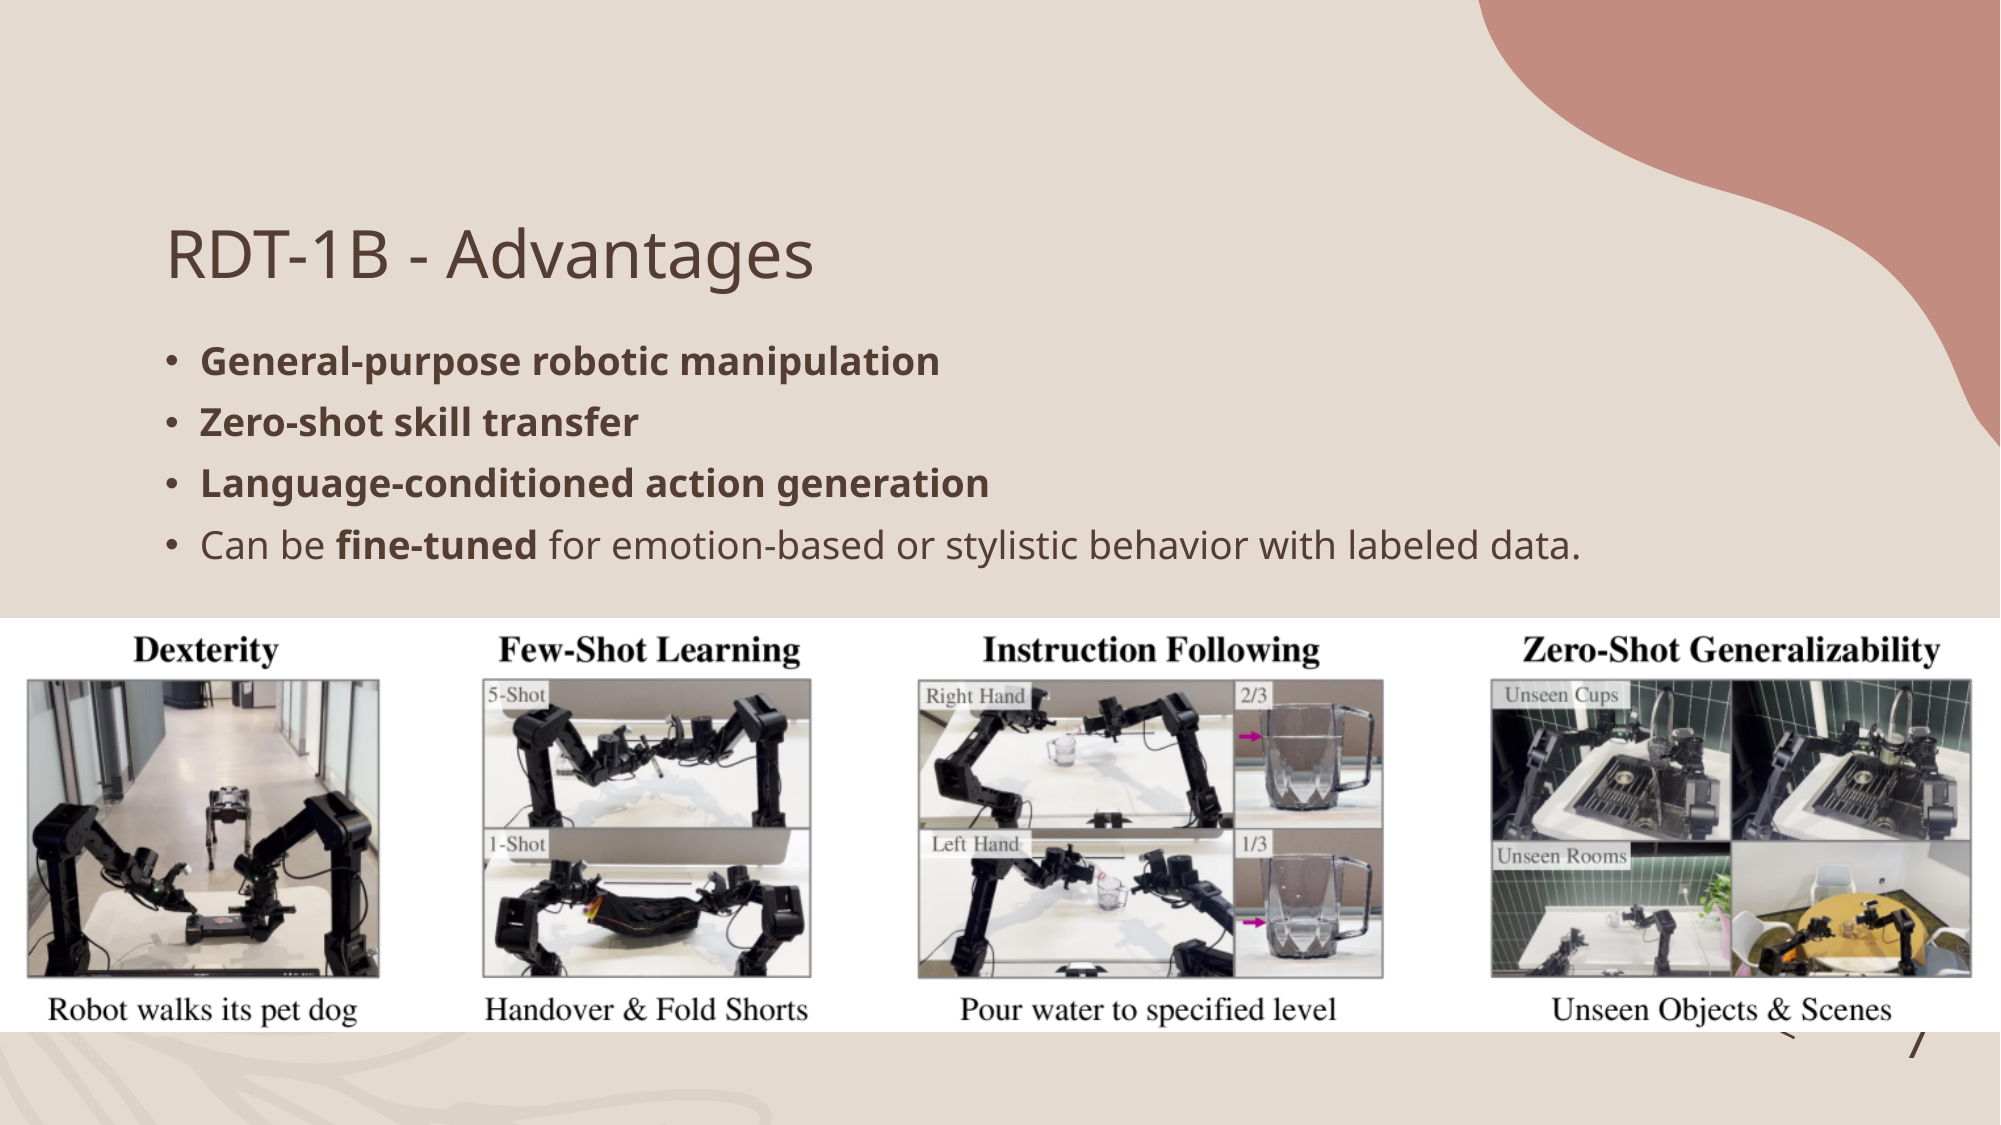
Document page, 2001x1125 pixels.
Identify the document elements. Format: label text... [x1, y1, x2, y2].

list General-purpose robotic manipulation Zero-shot skill transfer Language-conditioned action generation Can be fine-tuned for emotion-based or stylistic behavior with labeled data. [150, 334, 1624, 613]
slide_number 7 [1862, 1032, 1971, 1112]
picture [0, 618, 2000, 1032]
title RDT-1B - Advantages [150, 149, 1850, 300]
